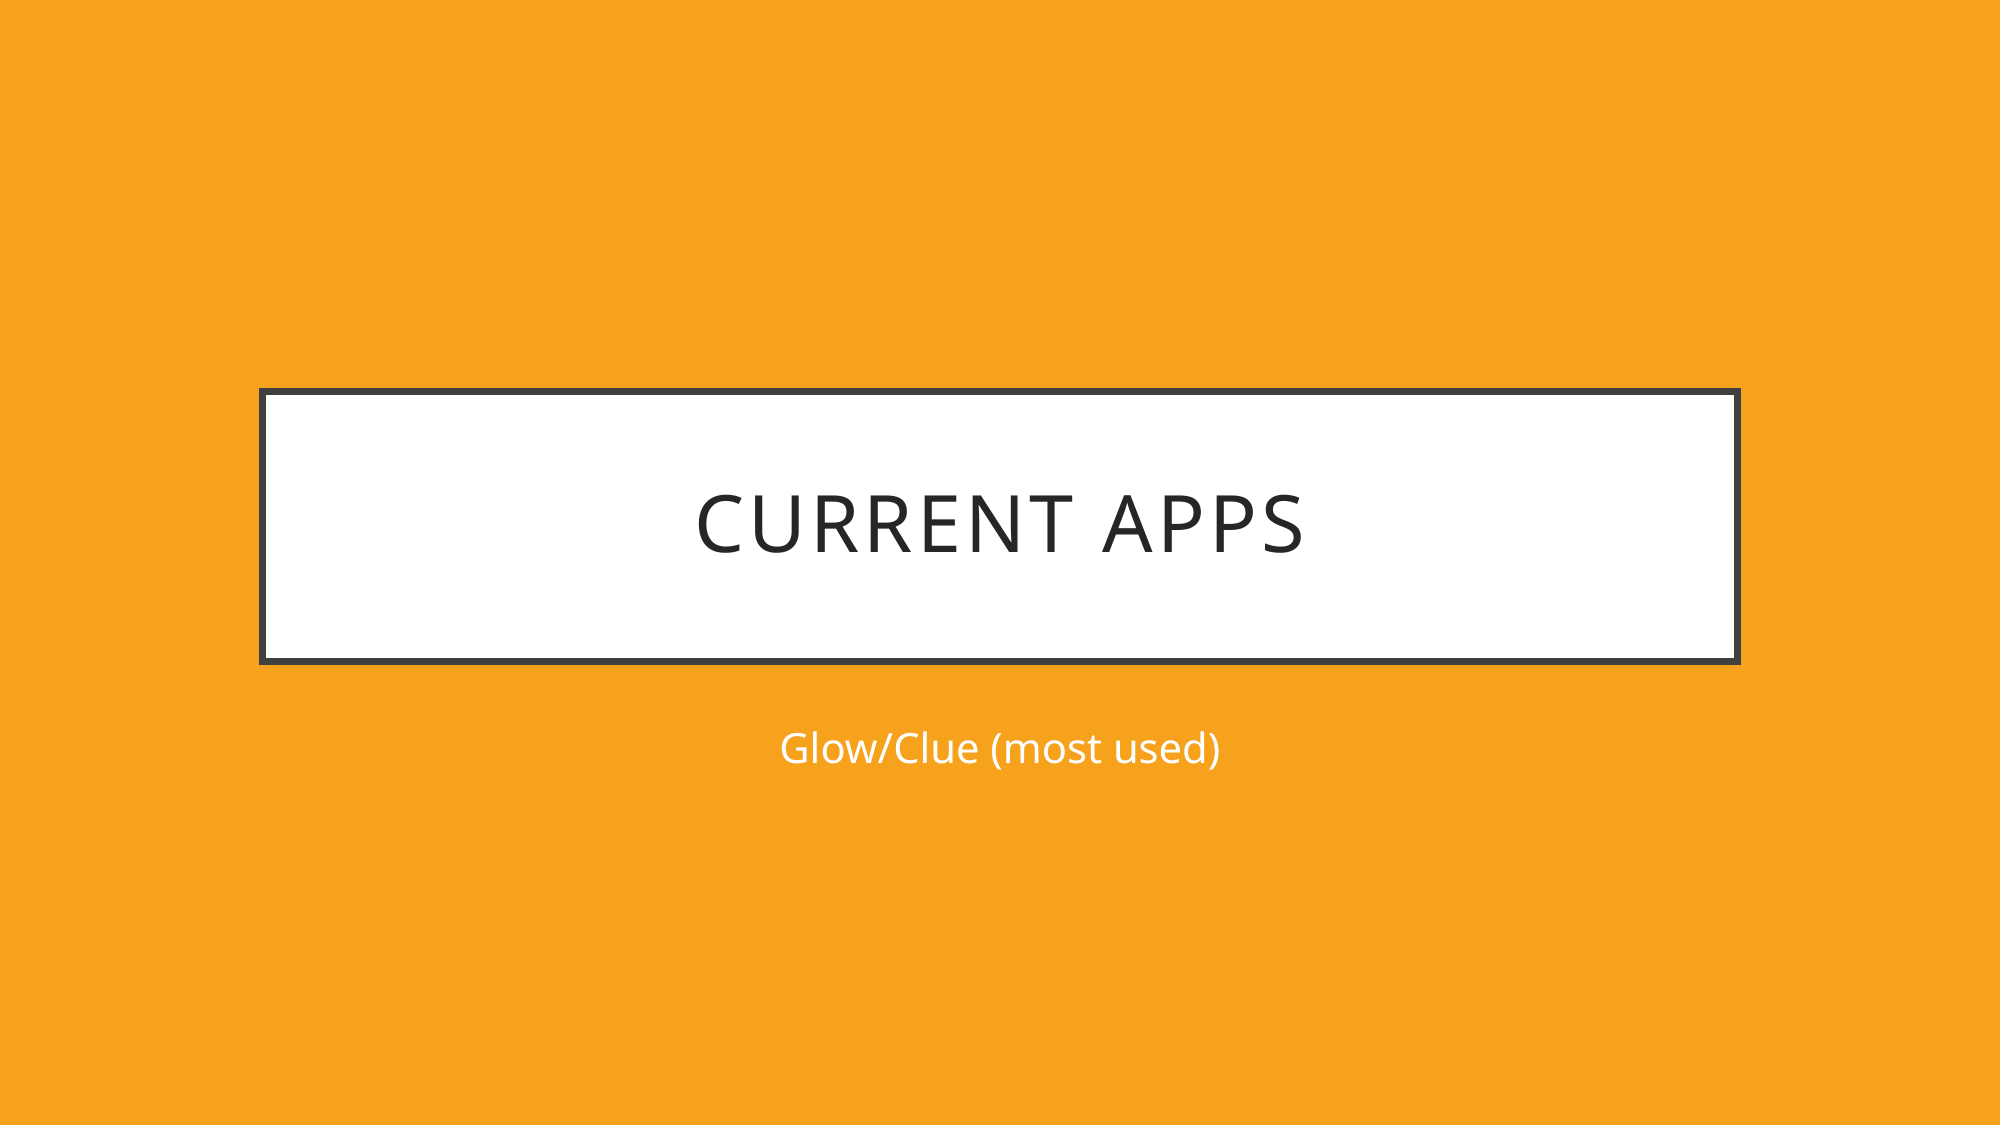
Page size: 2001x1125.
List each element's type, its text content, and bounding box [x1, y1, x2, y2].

title Current apps [259, 388, 1741, 665]
list Glow/Clue (most used) [442, 713, 1558, 922]
